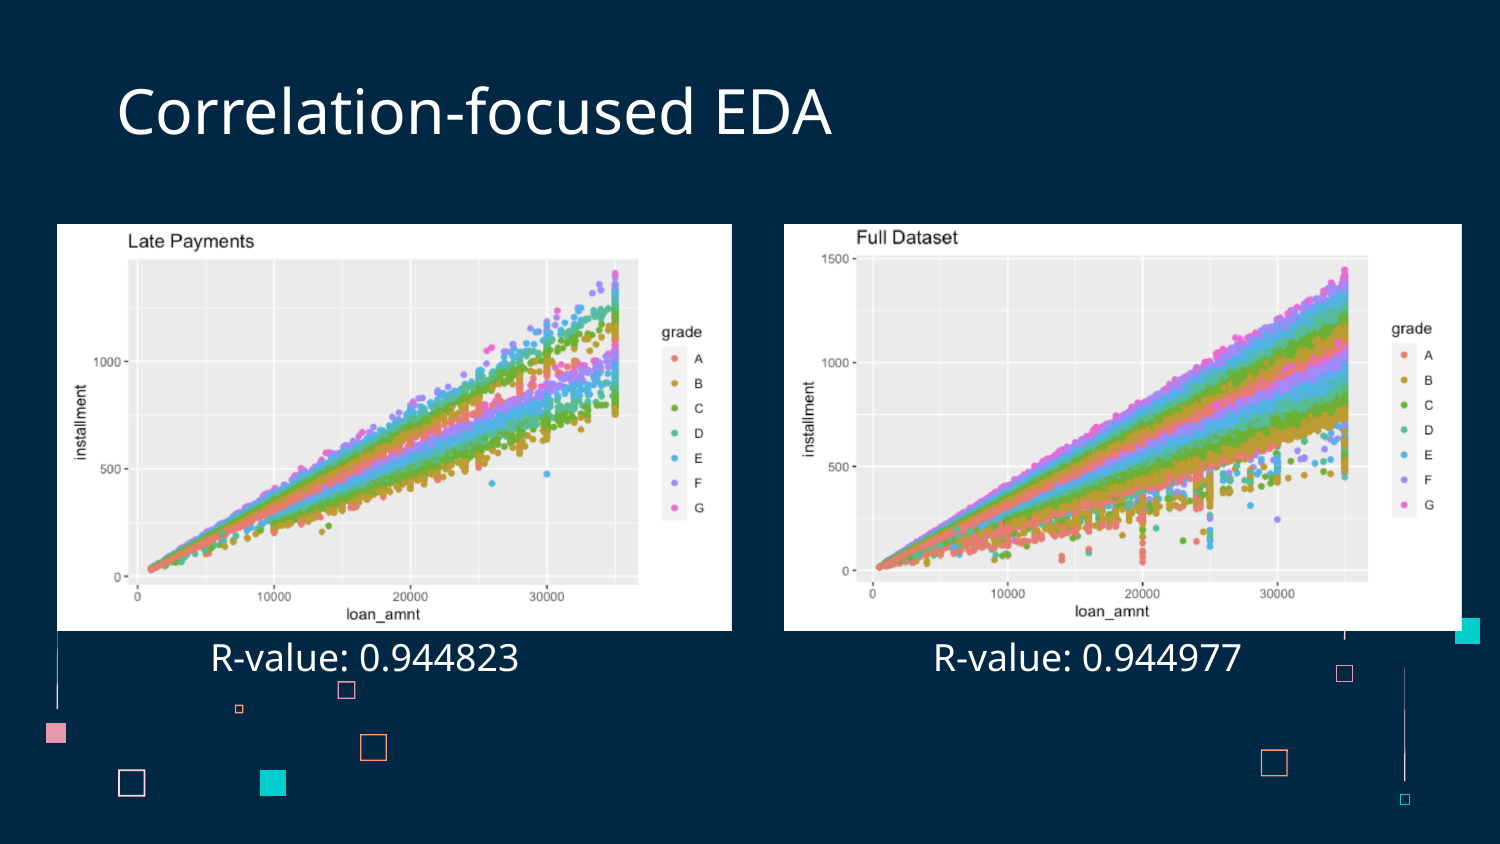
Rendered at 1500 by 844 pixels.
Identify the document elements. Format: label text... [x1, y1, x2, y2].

text_box R-value: 0.944977 [917, 639, 1303, 725]
title Correlation-focused EDA [101, 67, 1468, 163]
picture [783, 224, 1462, 632]
text_box R-value: 0.944823 [195, 640, 580, 725]
picture [57, 224, 732, 632]
